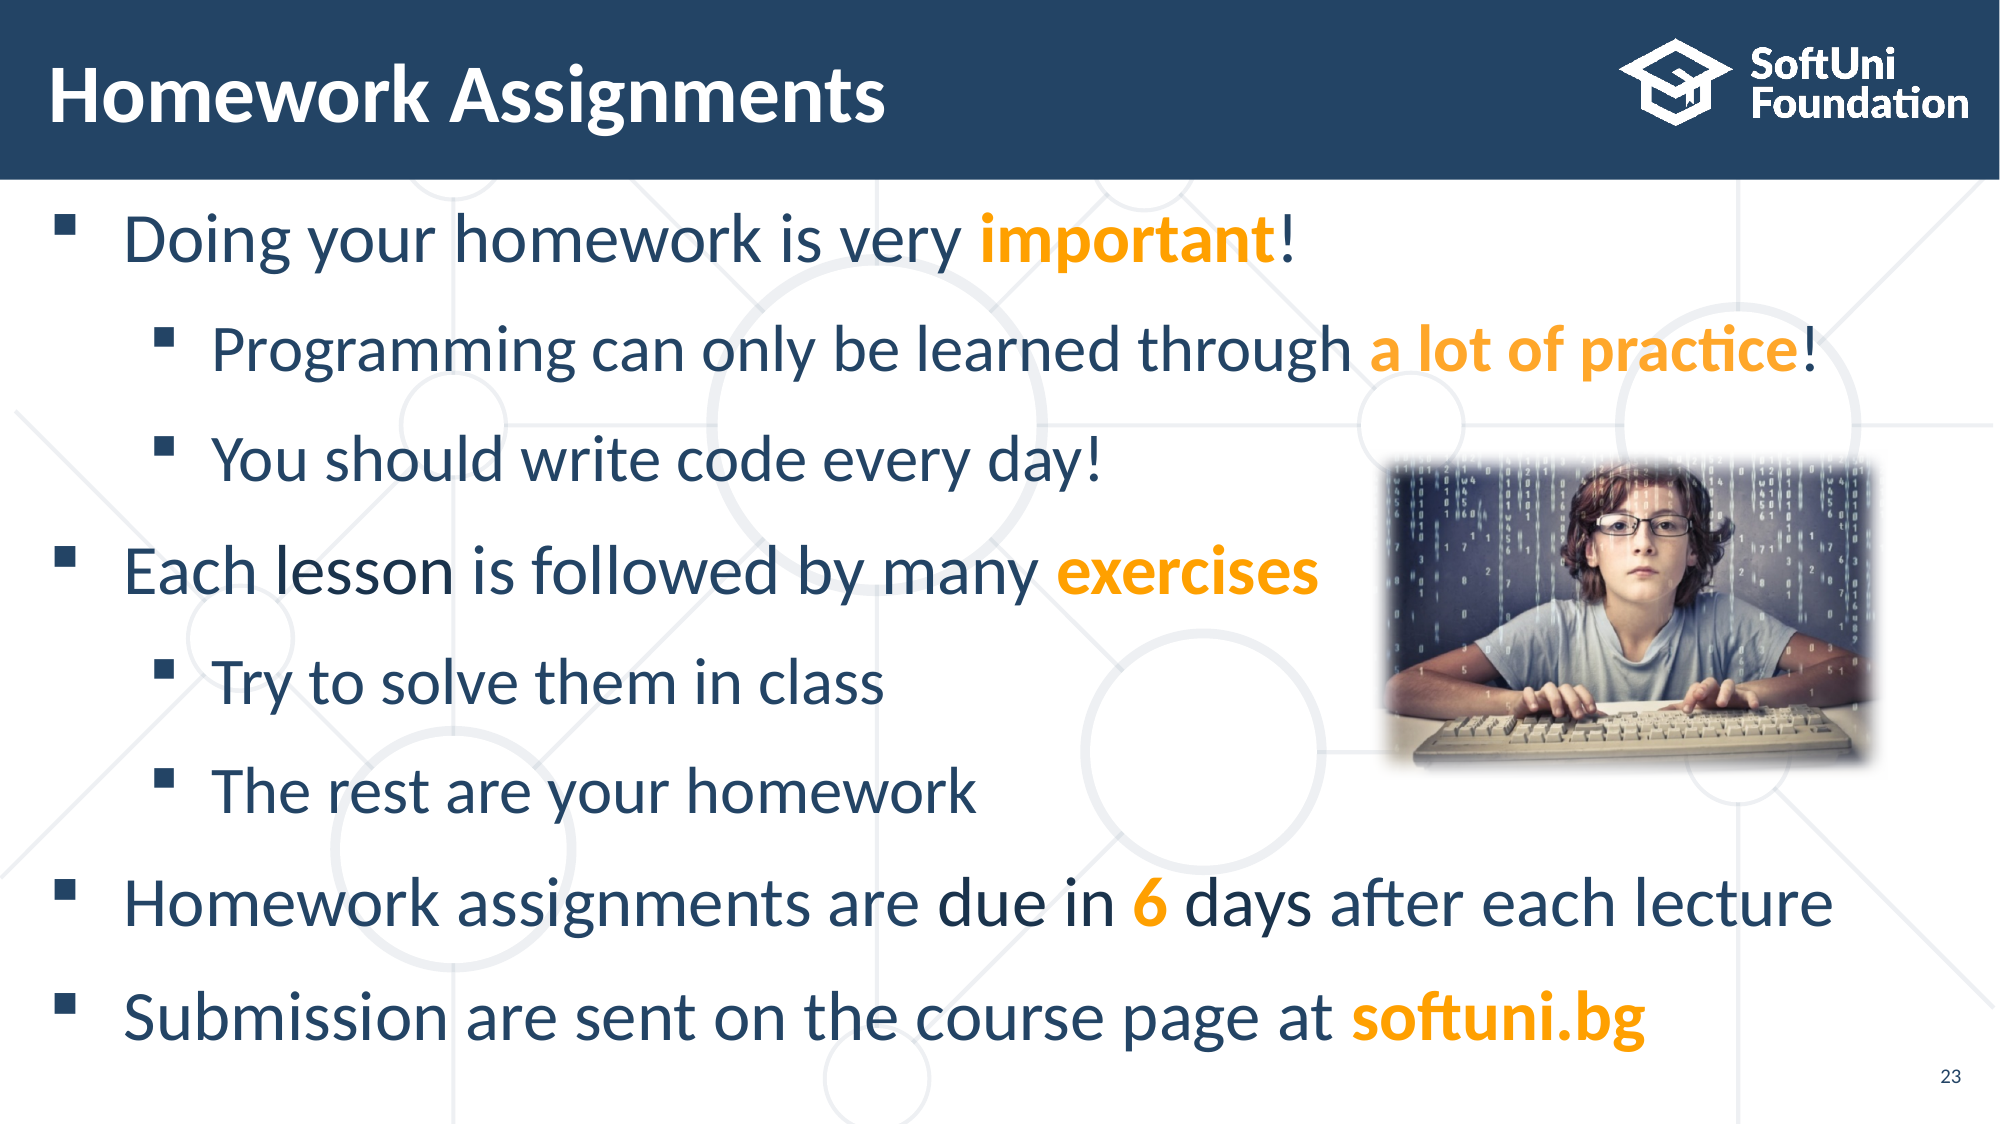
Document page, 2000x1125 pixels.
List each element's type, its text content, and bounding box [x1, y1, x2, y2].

slide_number 23 [1896, 1049, 1968, 1101]
list Doing your homework is very important! Programming can only be learned through a lot of practice! You should write code every day! Each lesson is followed by many exercises Try to solve them in class The rest are your homework Homework assignments are due in 6 days after each lecture Submission are sent on the course page at softuni.bg [31, 181, 1968, 1095]
picture [1370, 449, 1888, 780]
title Homework Assignments [31, 16, 1591, 162]
picture [1618, 38, 1968, 126]
